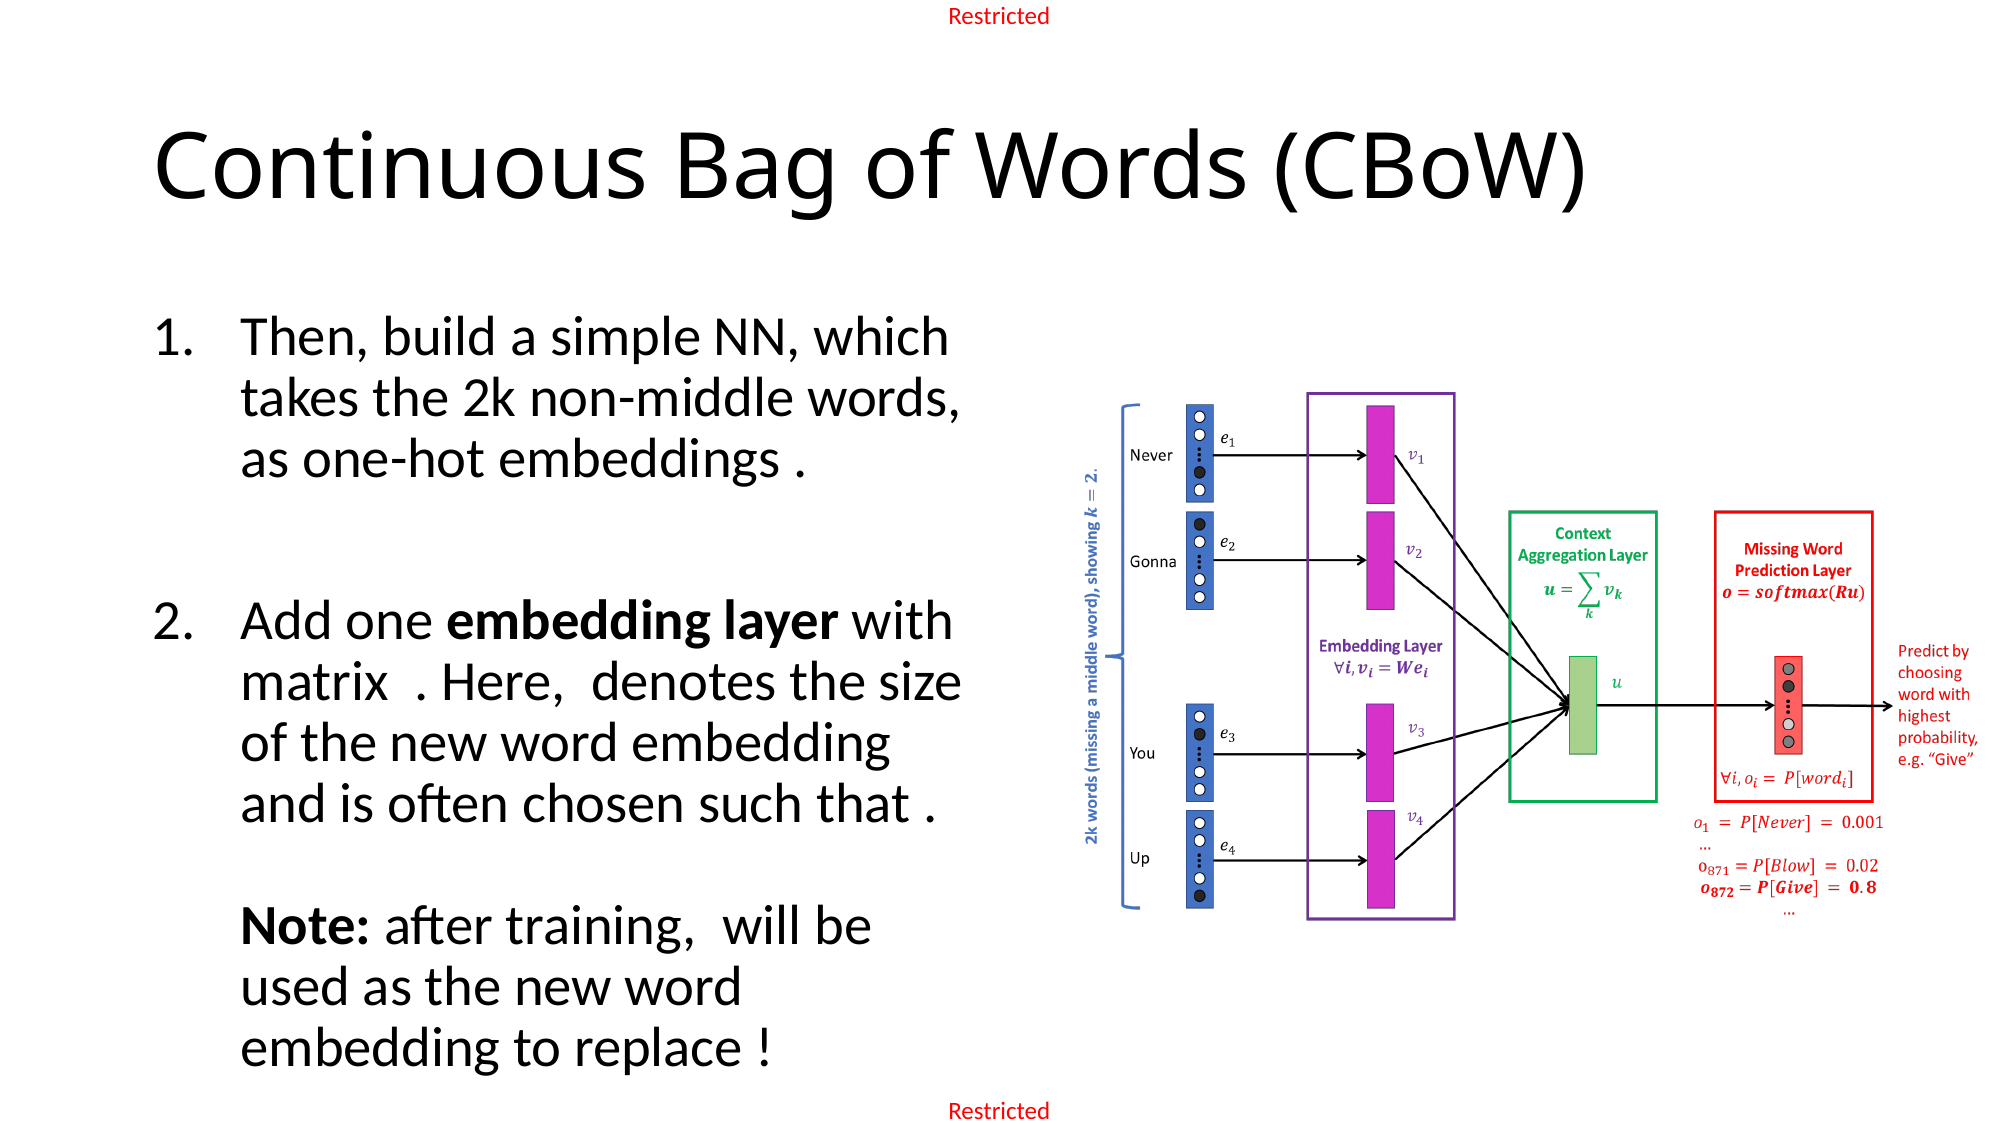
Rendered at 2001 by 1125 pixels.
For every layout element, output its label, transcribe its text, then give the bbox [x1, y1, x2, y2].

title Continuous Bag of Words (CBoW) [137, 59, 1863, 278]
picture [1074, 392, 2000, 924]
